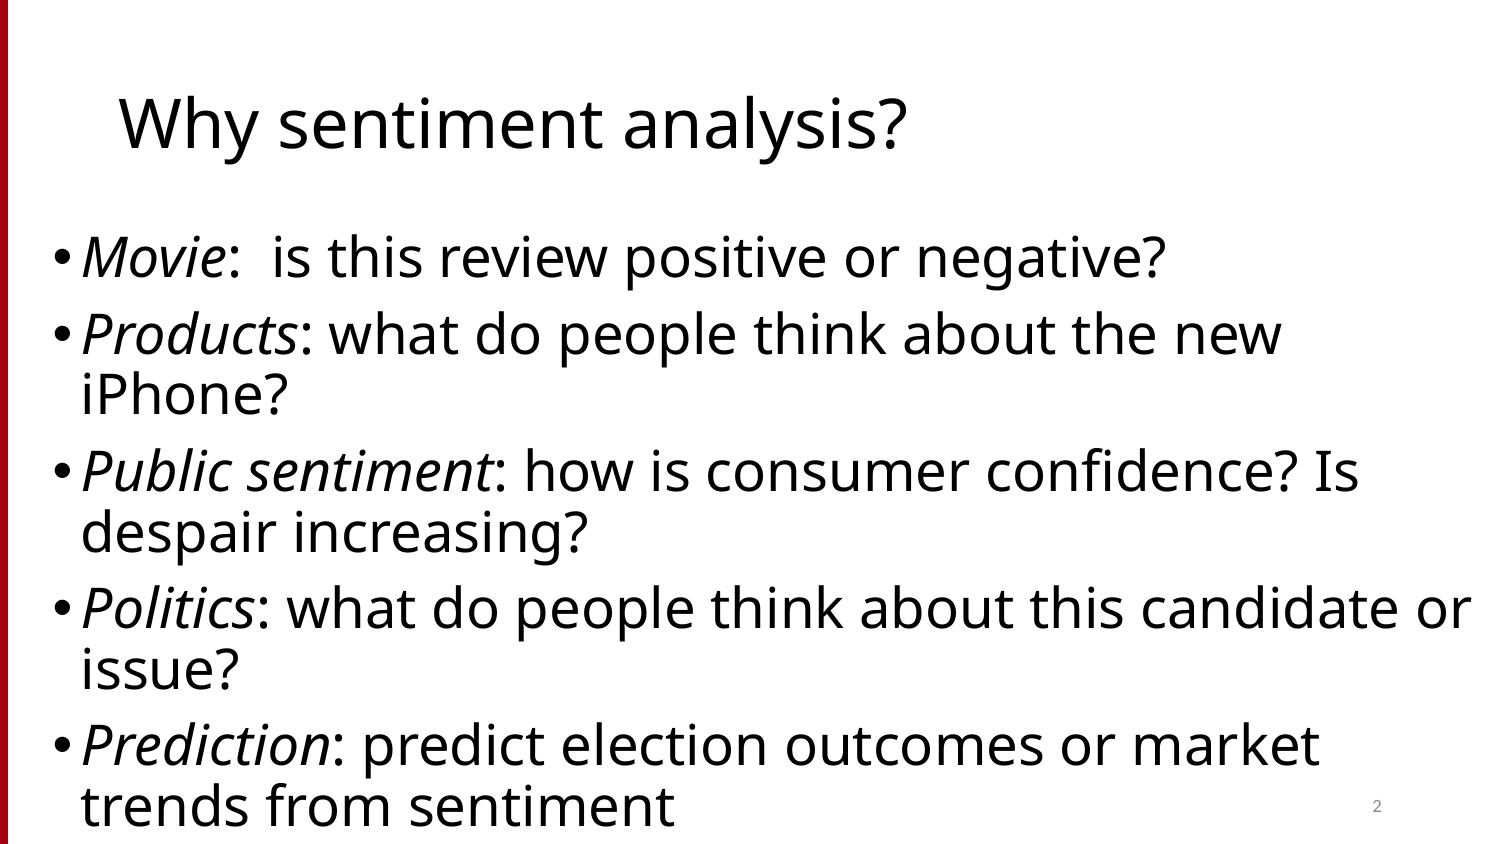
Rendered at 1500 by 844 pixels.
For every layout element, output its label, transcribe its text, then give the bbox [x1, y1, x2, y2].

slide_number 2 [1059, 782, 1397, 827]
list Movie: is this review positive or negative? Products: what do people think about the new iPhone? Public sentiment: how is consumer confidence? Is despair increasing? Politics: what do people think about this candidate or issue? Prediction: predict election outcomes or market trends from sentiment [37, 221, 1500, 769]
title Why sentiment analysis? [103, 44, 1397, 208]
